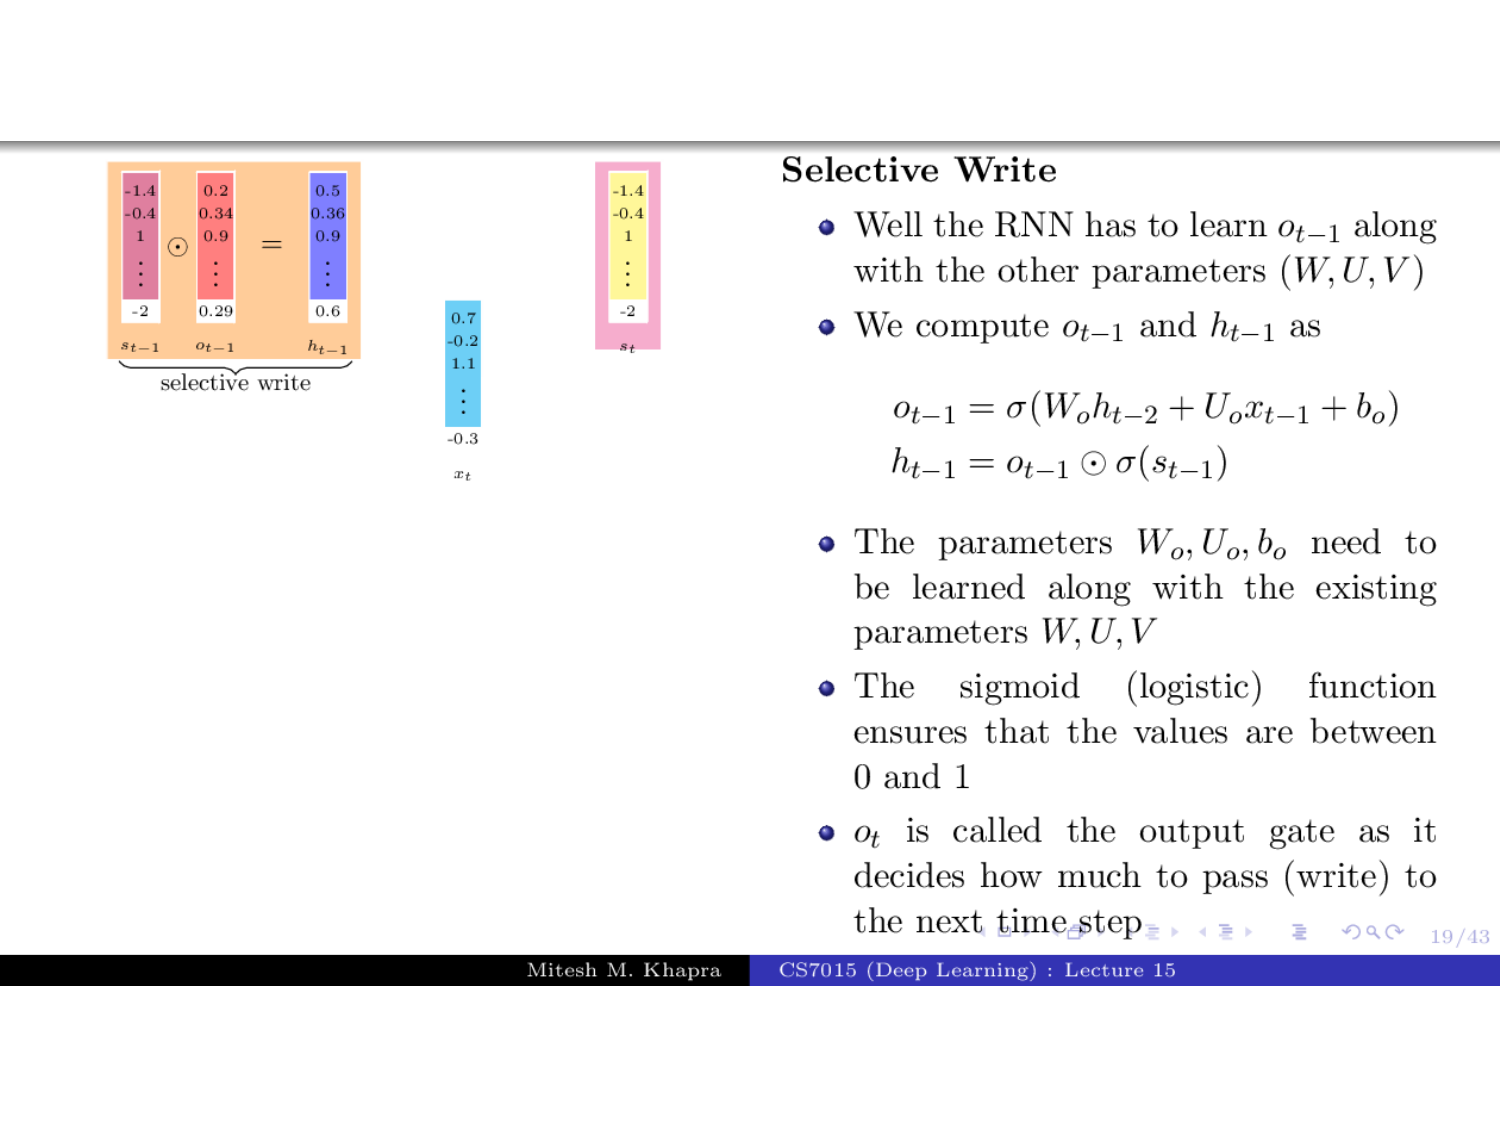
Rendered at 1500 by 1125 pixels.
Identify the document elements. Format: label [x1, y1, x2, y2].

picture [0, 141, 1500, 986]
